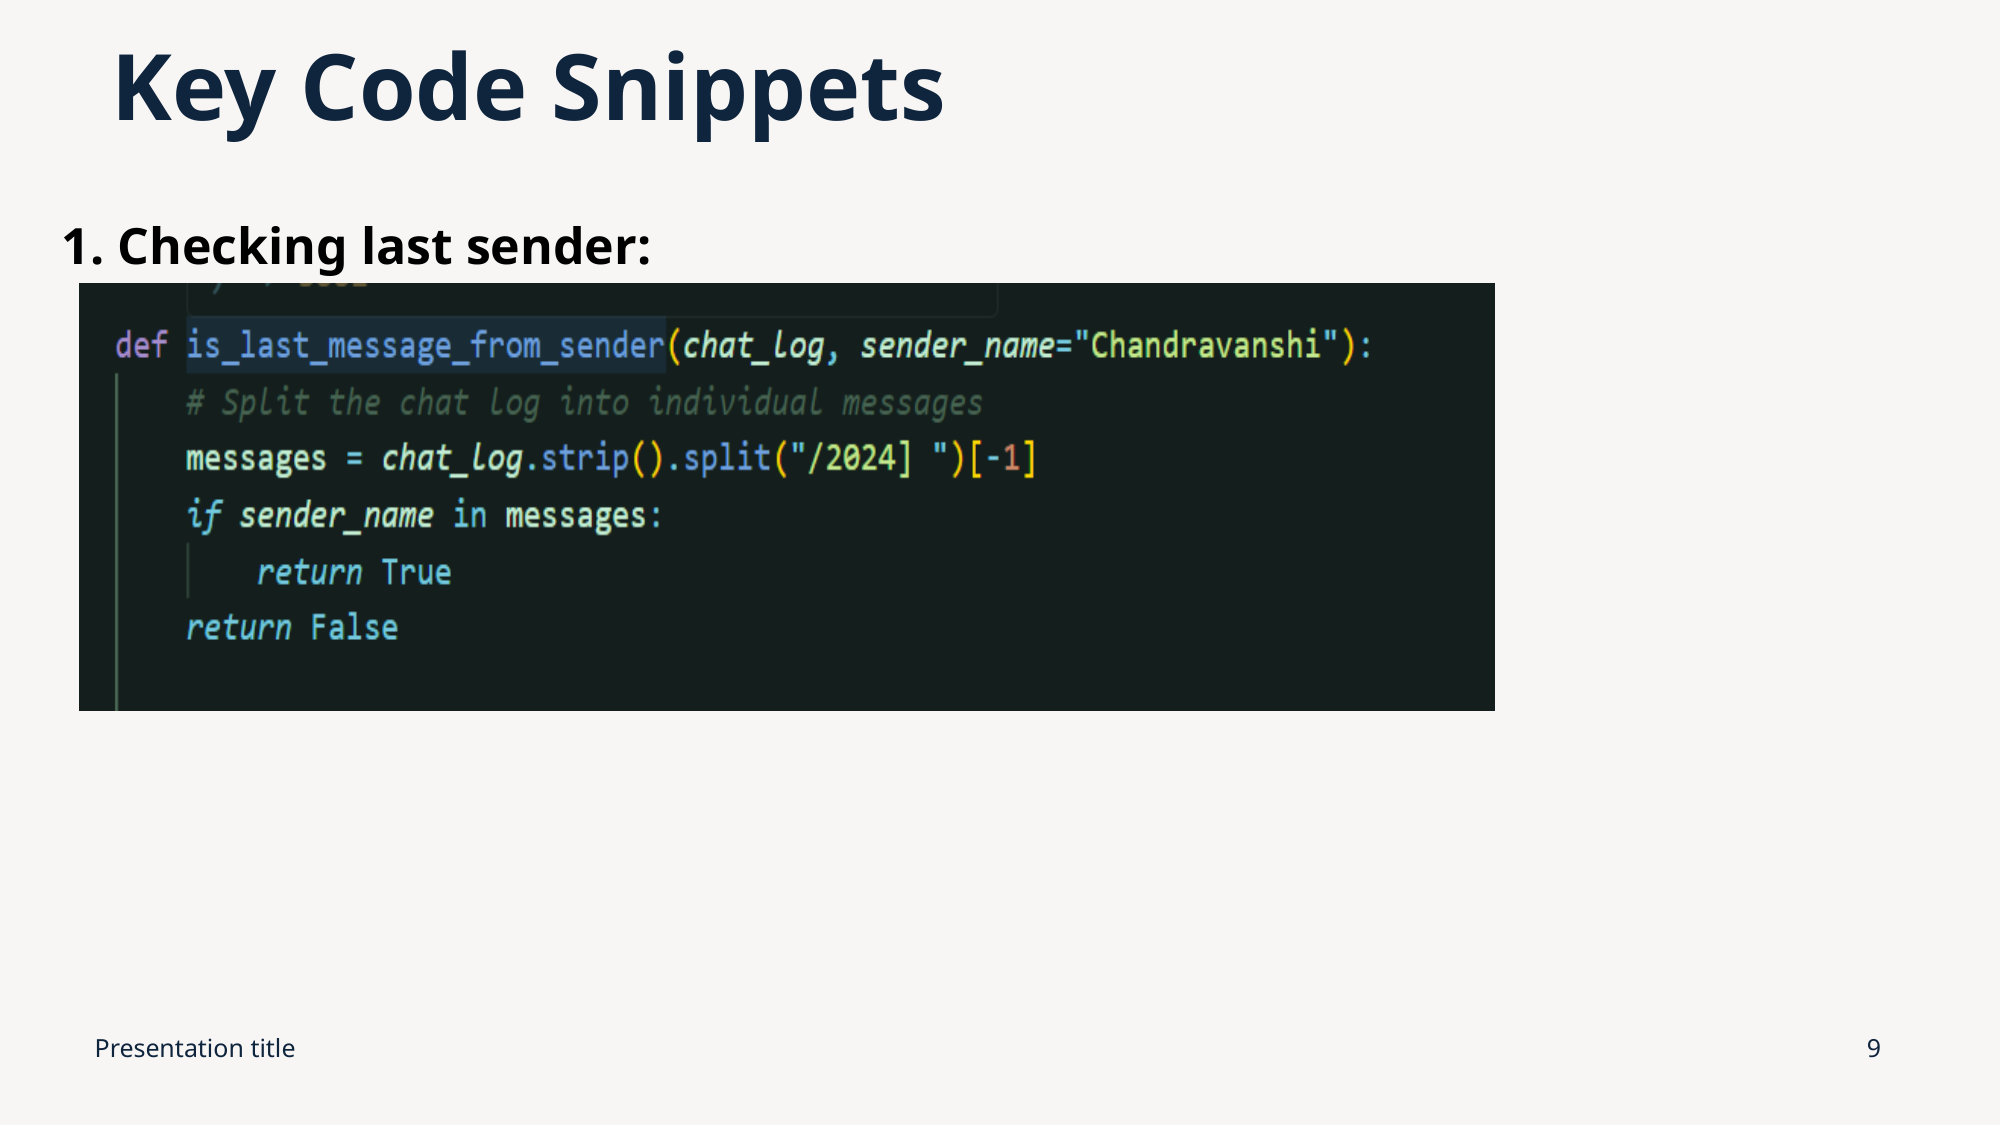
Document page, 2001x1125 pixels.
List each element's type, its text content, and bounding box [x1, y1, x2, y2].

slide_number 9 [1836, 1020, 1912, 1080]
text_box Checking last sender: [46, 207, 959, 373]
title Key Code Snippets [96, 83, 1822, 208]
picture [79, 283, 1495, 711]
footer Presentation title [79, 1020, 755, 1080]
